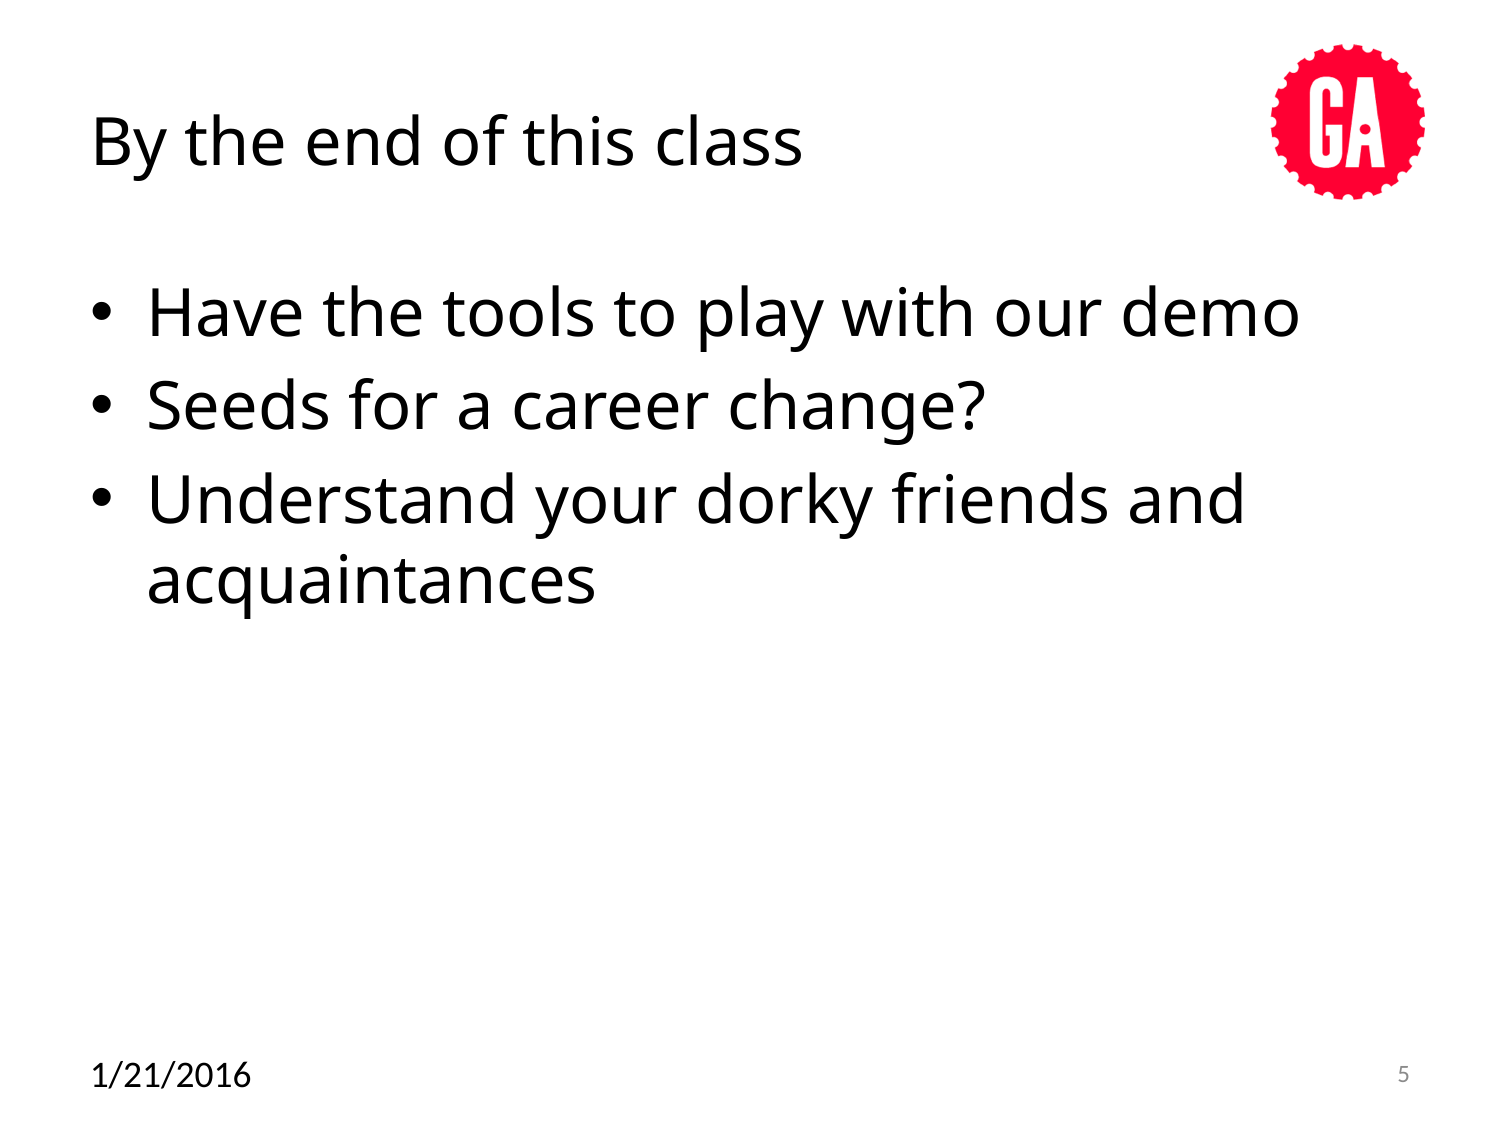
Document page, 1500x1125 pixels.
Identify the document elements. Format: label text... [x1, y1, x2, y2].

title By the end of this class [75, 45, 1425, 233]
list Have the tools to play with our demo Seeds for a career change? Understand your dorky friends and acquaintances [75, 262, 1425, 1005]
slide_number 5 [1074, 1042, 1425, 1103]
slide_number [75, 1042, 425, 1103]
